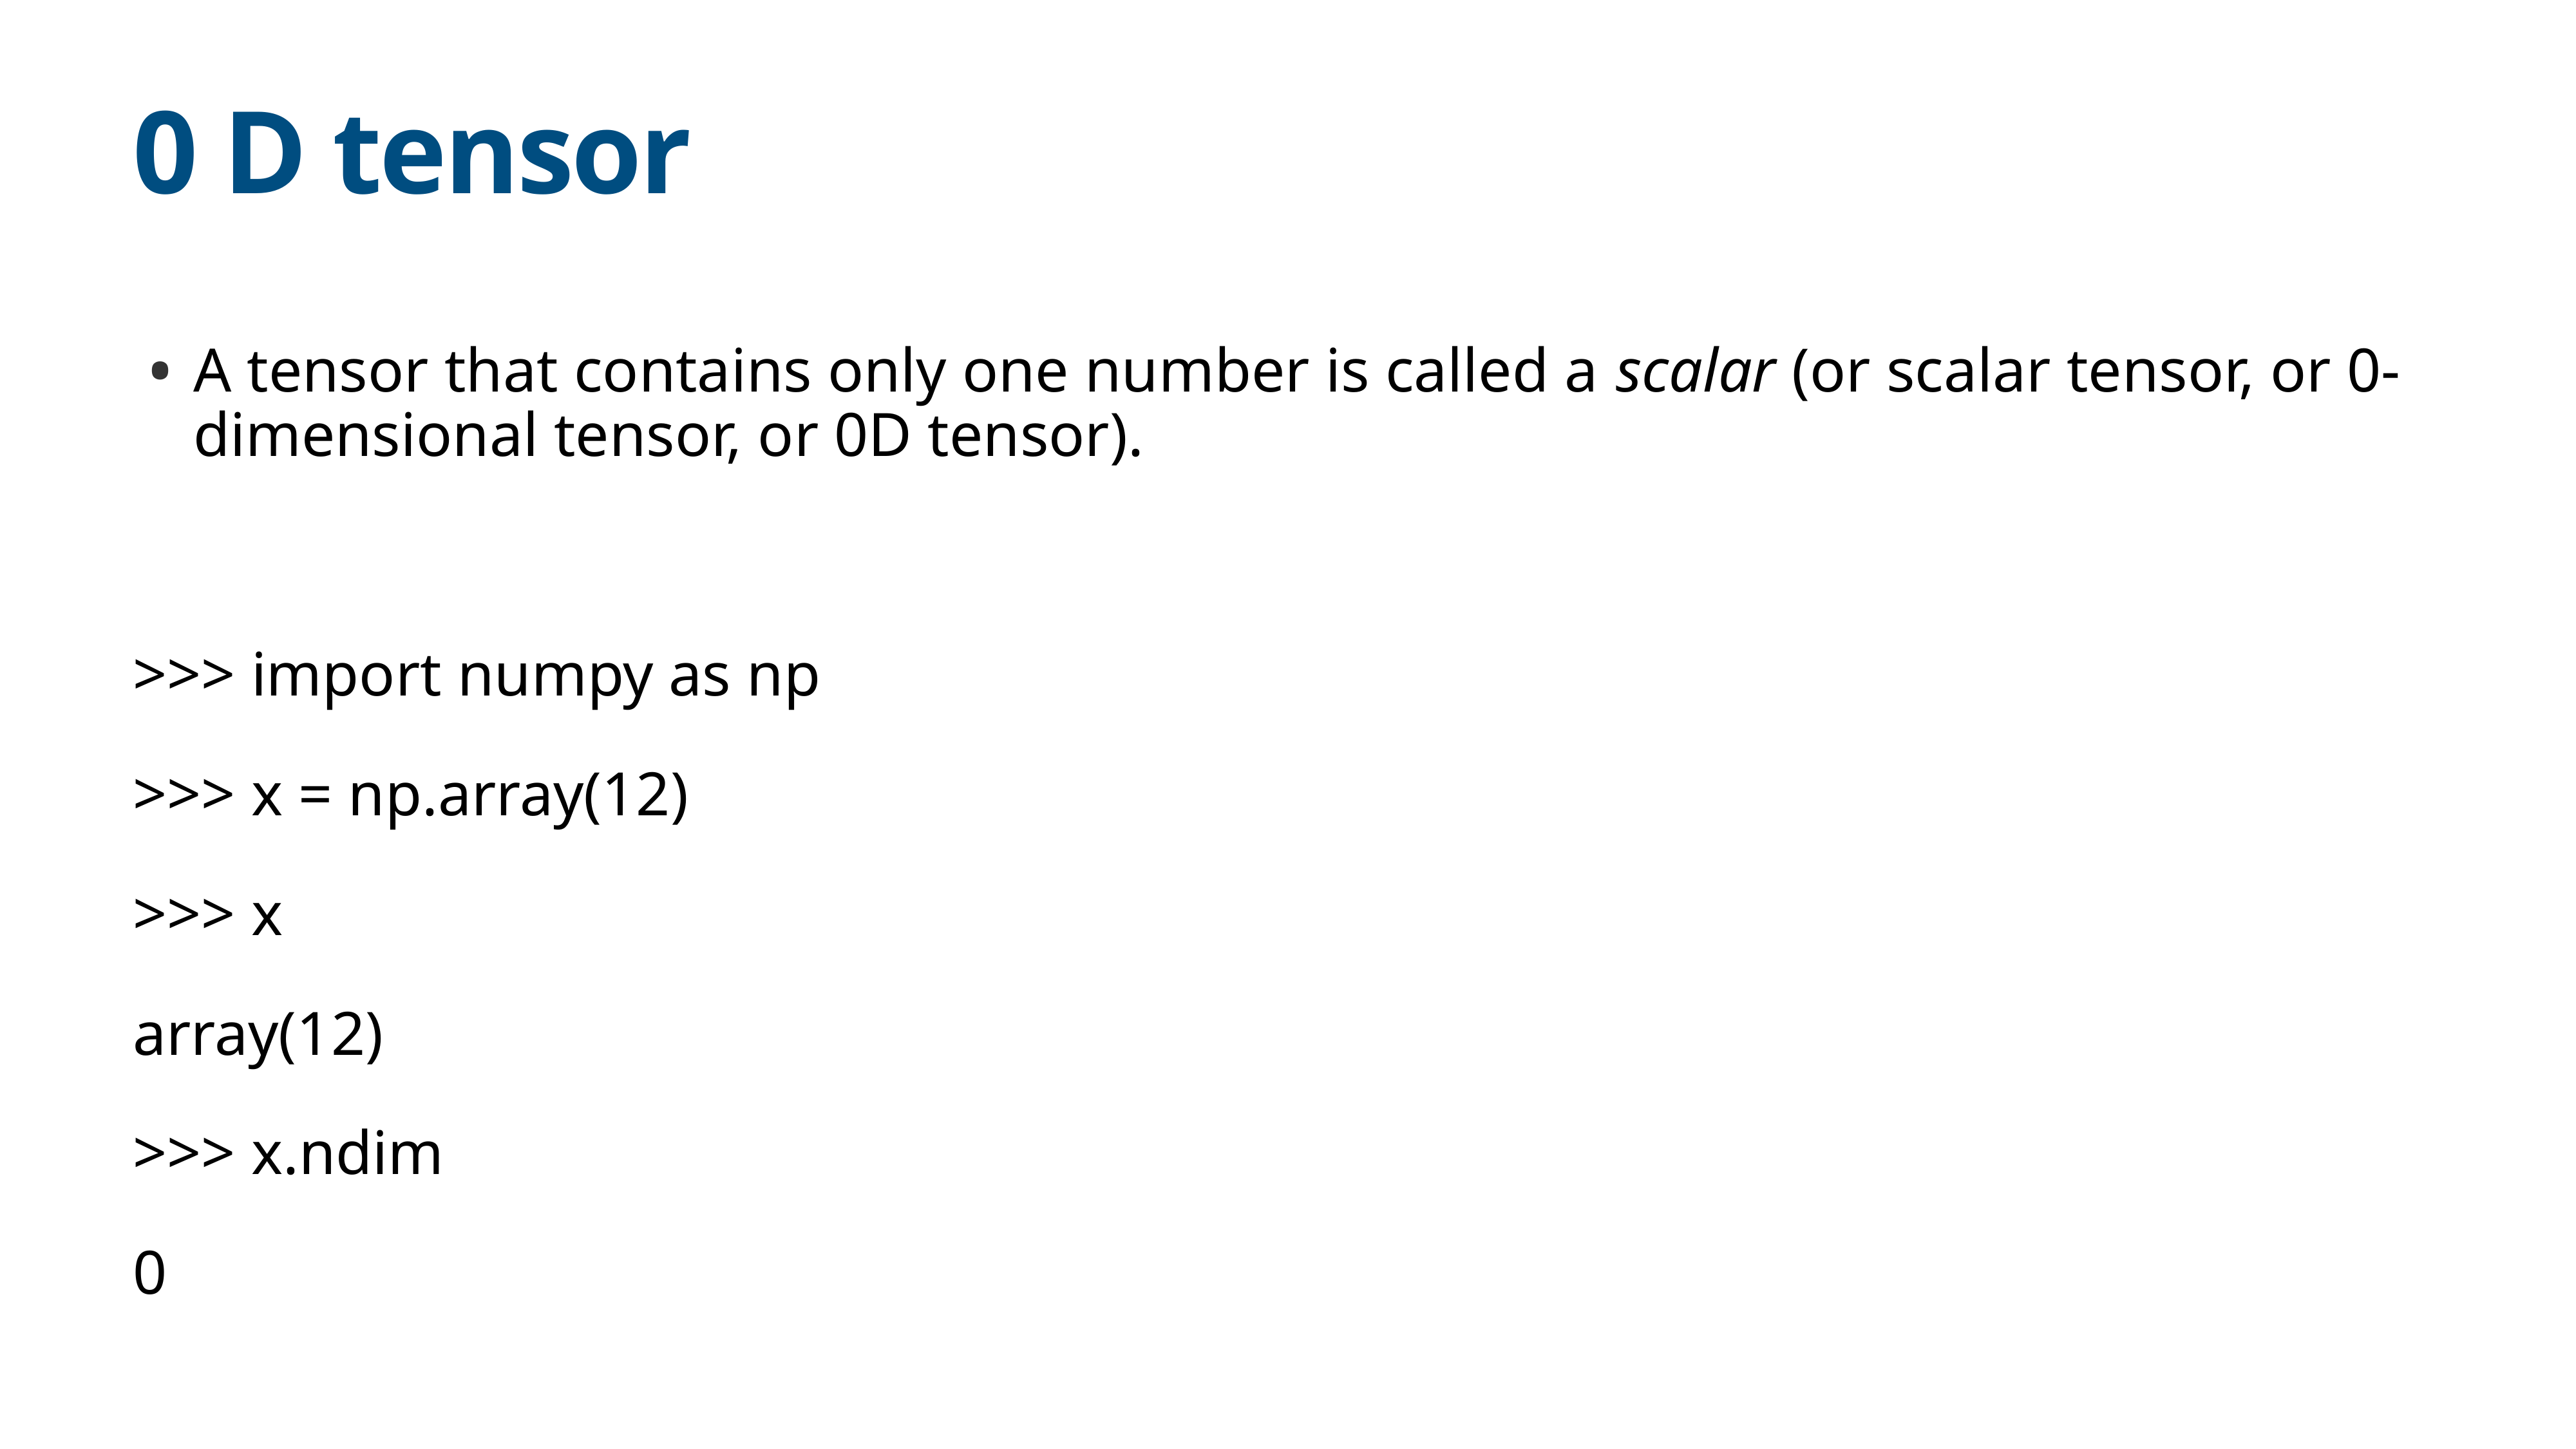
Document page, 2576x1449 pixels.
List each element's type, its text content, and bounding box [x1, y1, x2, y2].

list A tensor that contains only one number is called a scalar (or scalar tensor, or 0-dimensional tensor, or 0D tensor). >>> import numpy as np >>> x = np.array(12) >>> x array(12) >>> x.ndim 0 [127, 334, 2449, 1326]
title 0 D tensor [127, 100, 2449, 252]
